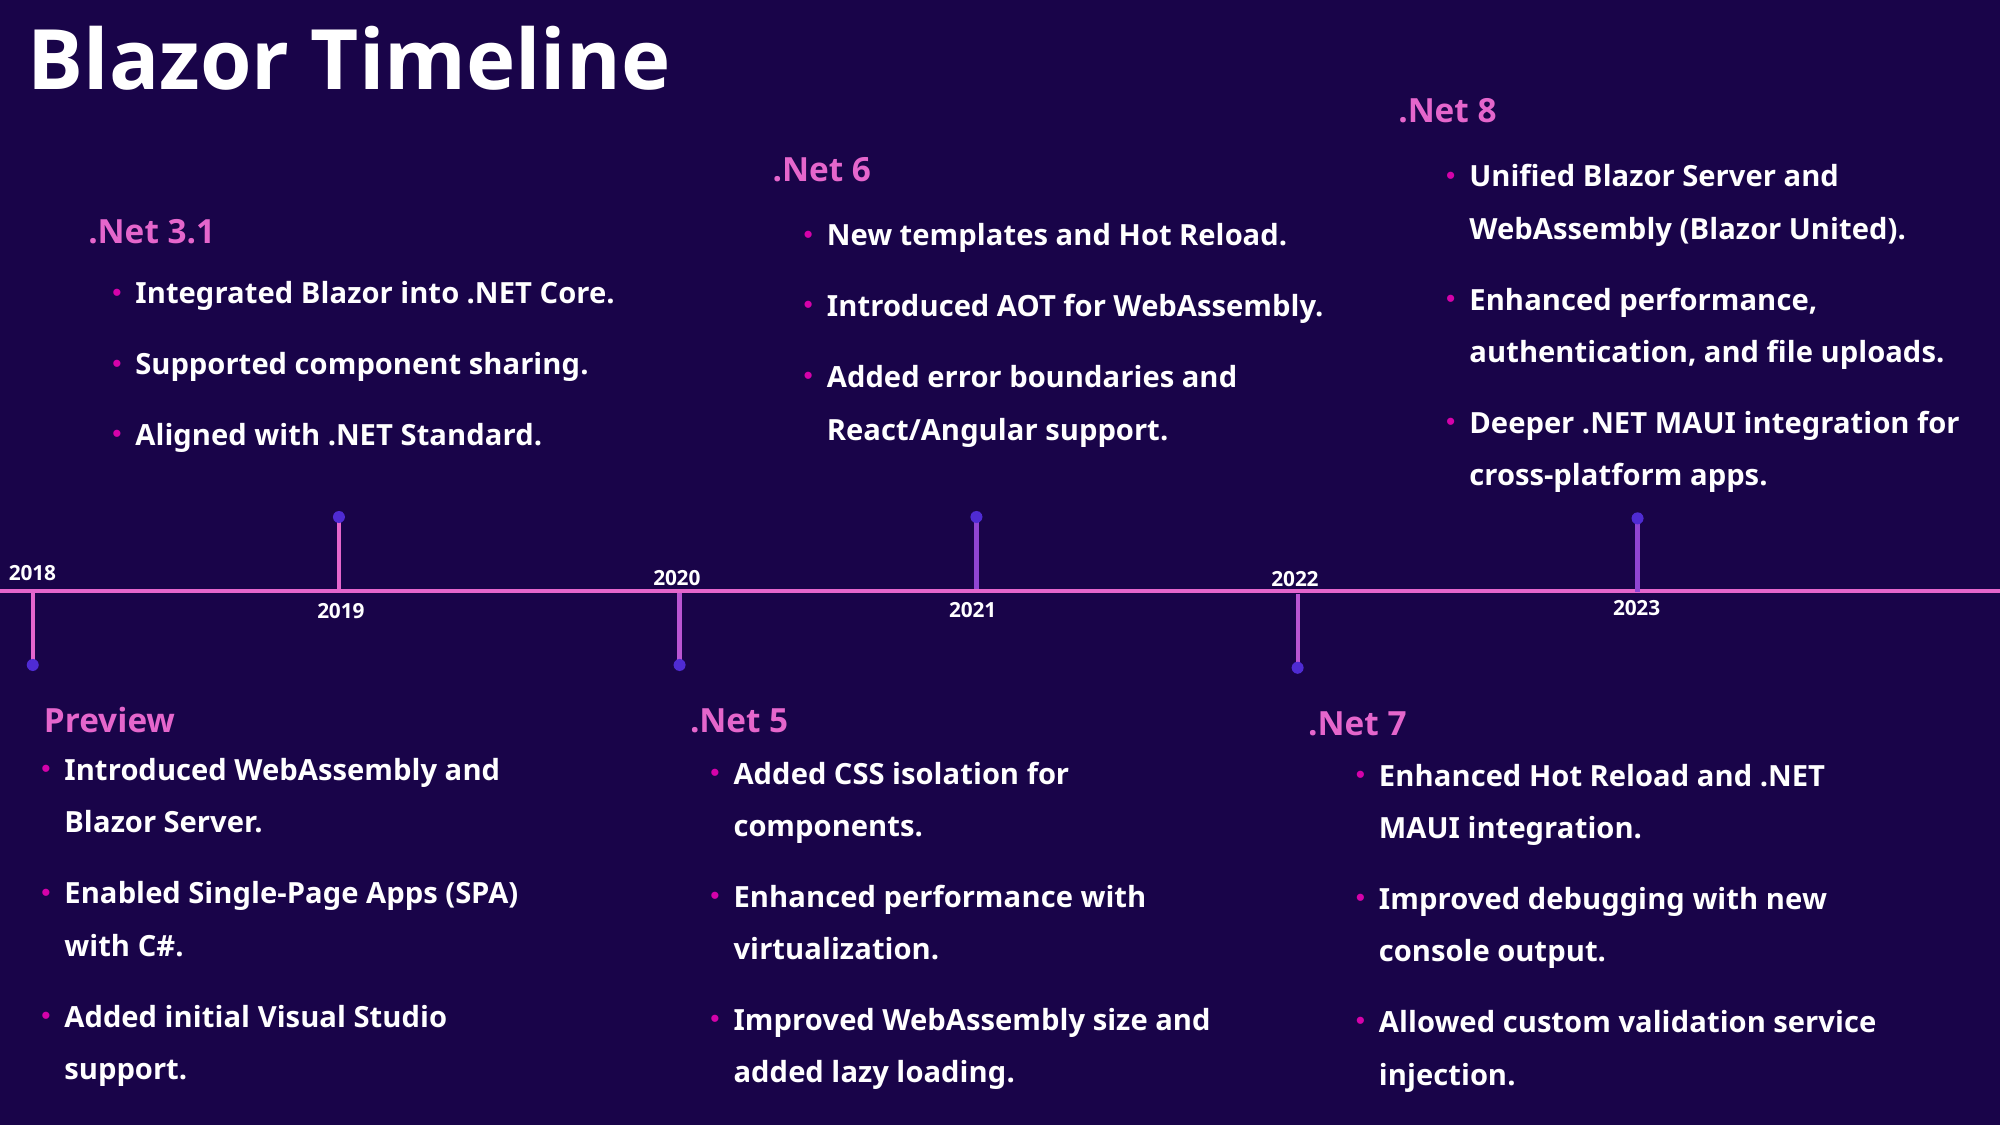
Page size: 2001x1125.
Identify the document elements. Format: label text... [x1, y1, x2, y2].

text_box Preview [29, 691, 354, 726]
text_box [25, 658, 40, 672]
text_box .Net 6 [757, 140, 1083, 182]
text_box .Net 3.1 [73, 202, 399, 244]
text_box Enhanced Hot Reload and .NET MAUI integration. Improved debugging with new console output. Allowed custom validation service injection. [1341, 732, 1896, 1035]
text_box New templates and Hot Reload. Introduced AOT for WebAssembly. Added error boundaries and React/Angular support. [788, 191, 1343, 495]
text_box Introduced WebAssembly and Blazor Server. Enabled Single-Page Apps (SPA) with C#. Added initial Visual Studio support. [26, 726, 581, 1030]
text_box 2020 [638, 556, 767, 582]
text_box 2019 [302, 592, 431, 616]
text_box 2021 [934, 592, 1020, 617]
text_box Integrated Blazor into .NET Core. Supported component sharing. Aligned with .NET Standard. [97, 249, 652, 553]
text_box [969, 510, 984, 524]
text_box [672, 658, 687, 672]
text_box .Net 5 [675, 691, 1001, 732]
text_box .Net 7 [1293, 694, 1619, 735]
text_box [1630, 511, 1645, 526]
text_box Added CSS isolation for components. Enhanced performance with virtualization. Improved WebAssembly size and added lazy loading. [695, 730, 1250, 1033]
text_box [1290, 661, 1305, 675]
text_box .Net 8 [1383, 81, 1709, 122]
text_box 2018 [0, 552, 123, 578]
text_box 2023 [1598, 592, 1684, 616]
text_box 2022 [1256, 558, 1342, 587]
text_box Blazor Timeline [12, 0, 1828, 91]
text_box Unified Blazor Server and WebAssembly (Blazor United). Enhanced performance, authentication, and file uploads. Deeper .NET MAUI integration for cross-platform apps. [1431, 132, 1986, 436]
